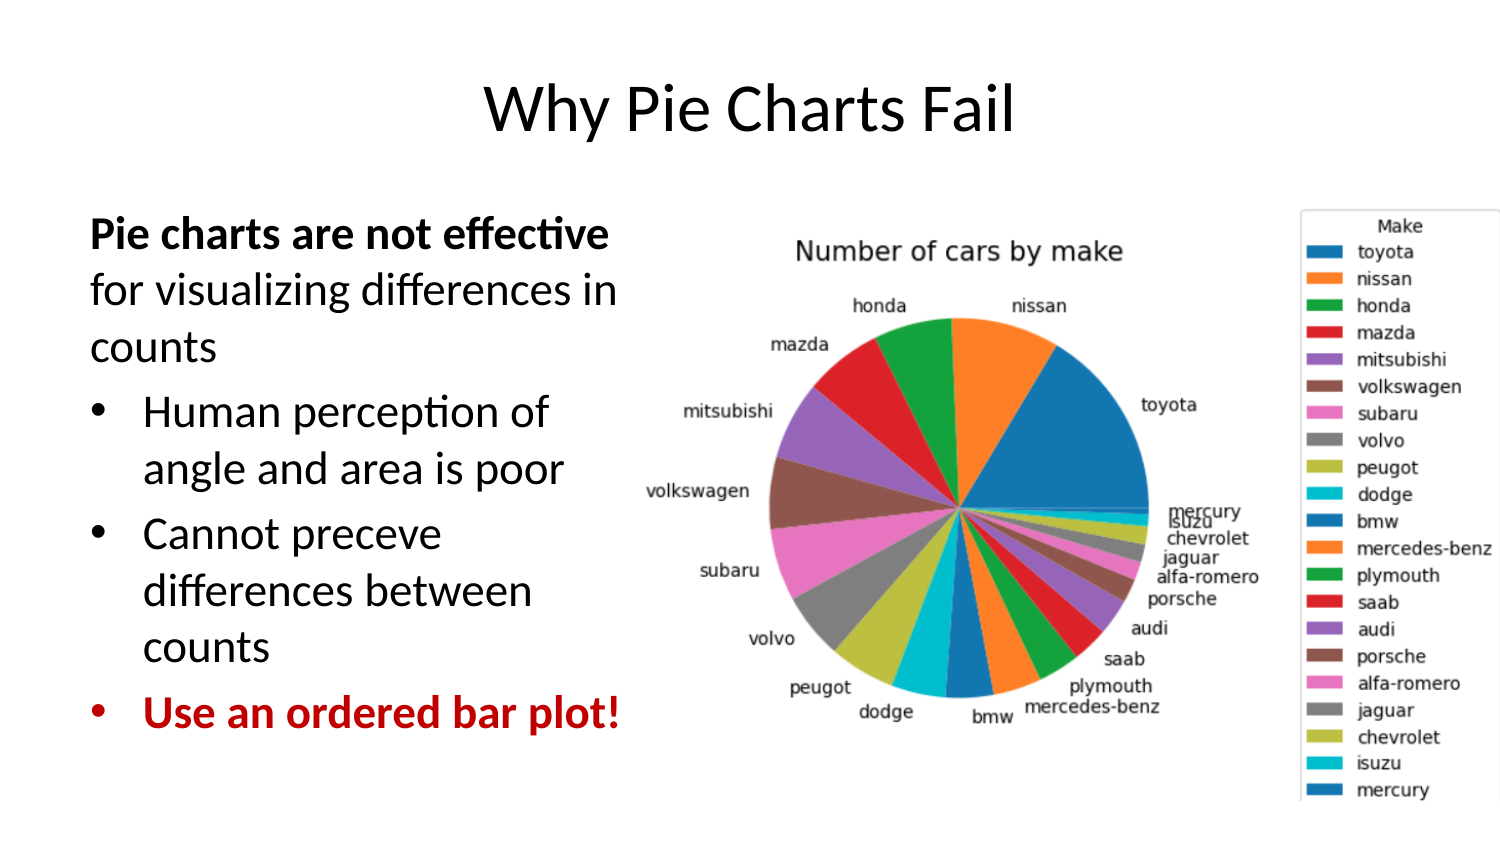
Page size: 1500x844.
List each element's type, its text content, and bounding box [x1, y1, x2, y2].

picture [629, 203, 1500, 801]
list Pie charts are not effective for visualizing differences in counts Human perception of angle and area is poor Cannot preceve differences between counts Use an ordered bar plot! [75, 194, 638, 801]
title Why Pie Charts Fail [75, 33, 1425, 175]
